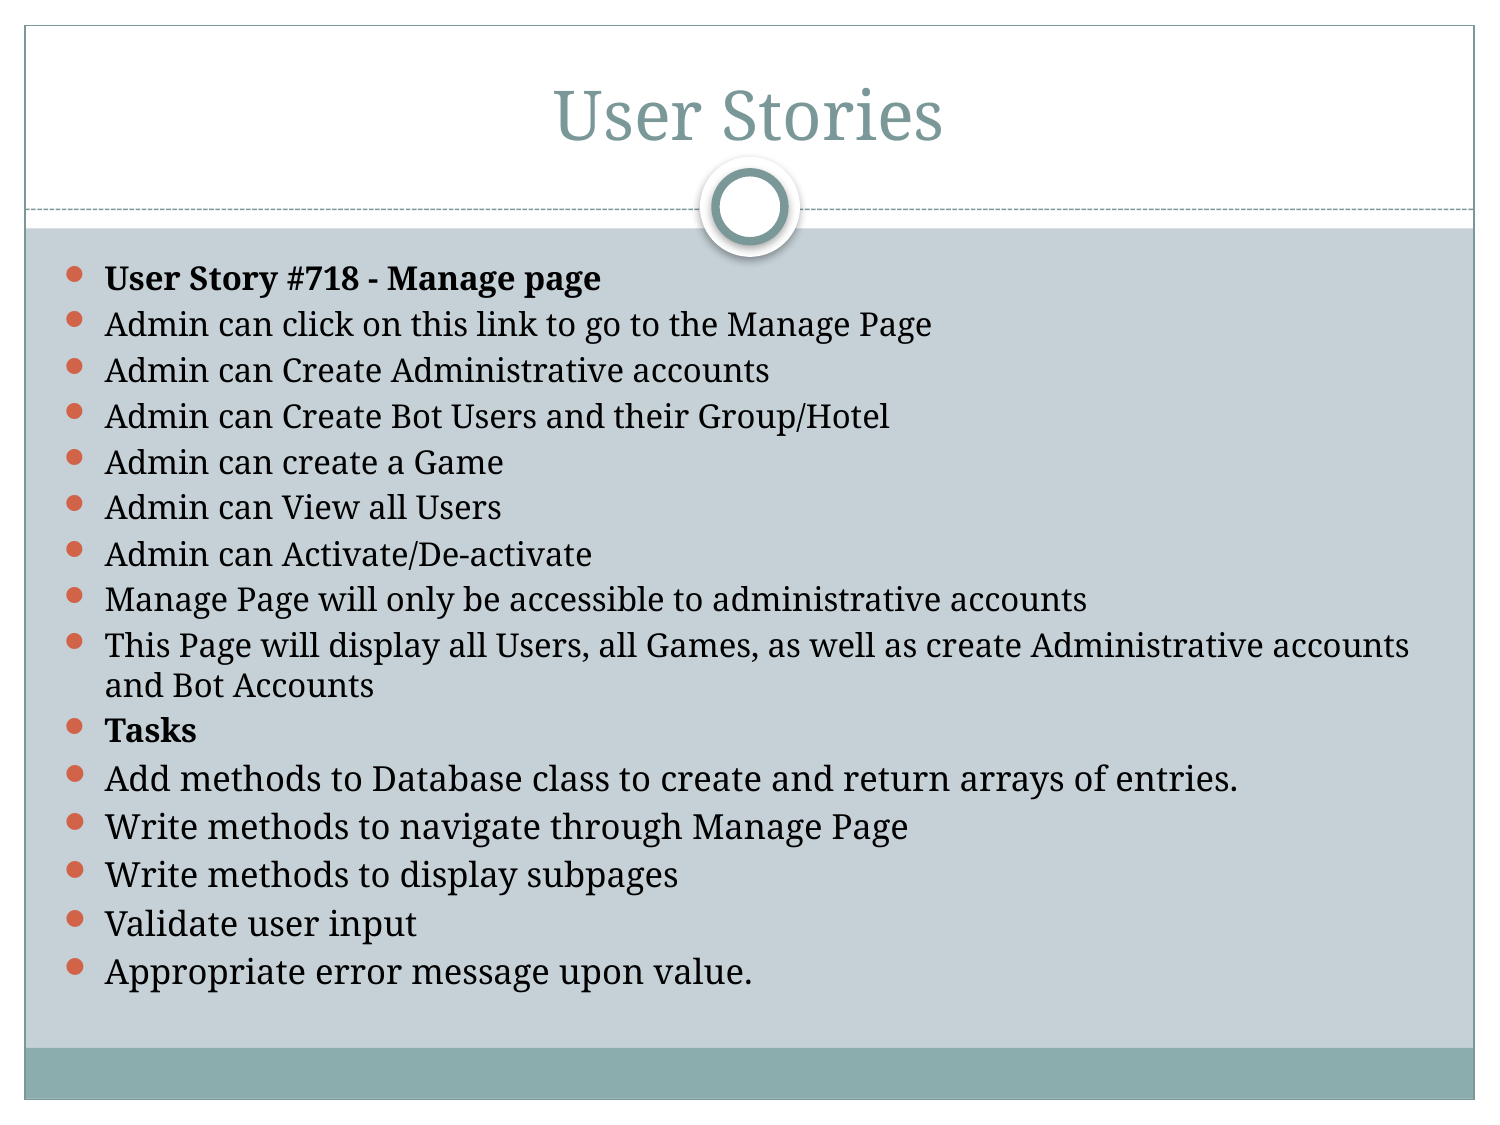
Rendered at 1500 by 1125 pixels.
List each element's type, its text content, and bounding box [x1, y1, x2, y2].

list User Story #718 - Manage page Admin can click on this link to go to the Manage Page Admin can Create Administrative accounts Admin can Create Bot Users and their Group/Hotel Admin can create a Game Admin can View all Users Admin can Activate/De-activate Manage Page will only be accessible to administrative accounts This Page will display all Users, all Games, as well as create Administrative accounts and Bot Accounts Tasks Add methods to Database class to create and return arrays of entries. Write methods to navigate through Manage Page Write methods to display subpages Validate user input Appropriate error message upon value. [49, 250, 1445, 1001]
title User Stories [49, 37, 1450, 162]
